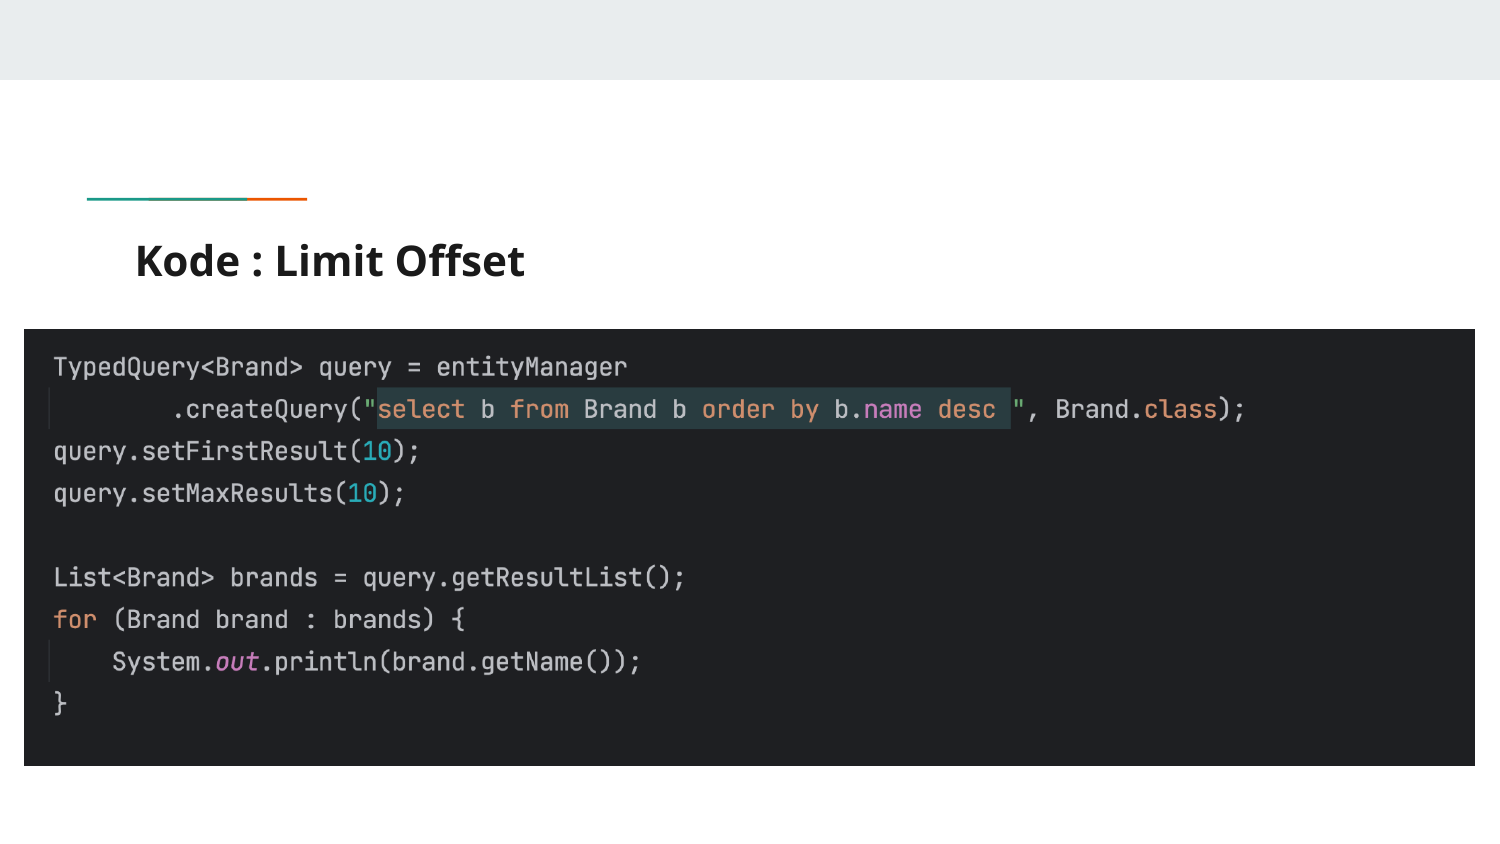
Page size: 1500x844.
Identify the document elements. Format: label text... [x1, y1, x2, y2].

title Kode : Limit Offset [119, 216, 1381, 305]
picture [24, 328, 1476, 767]
